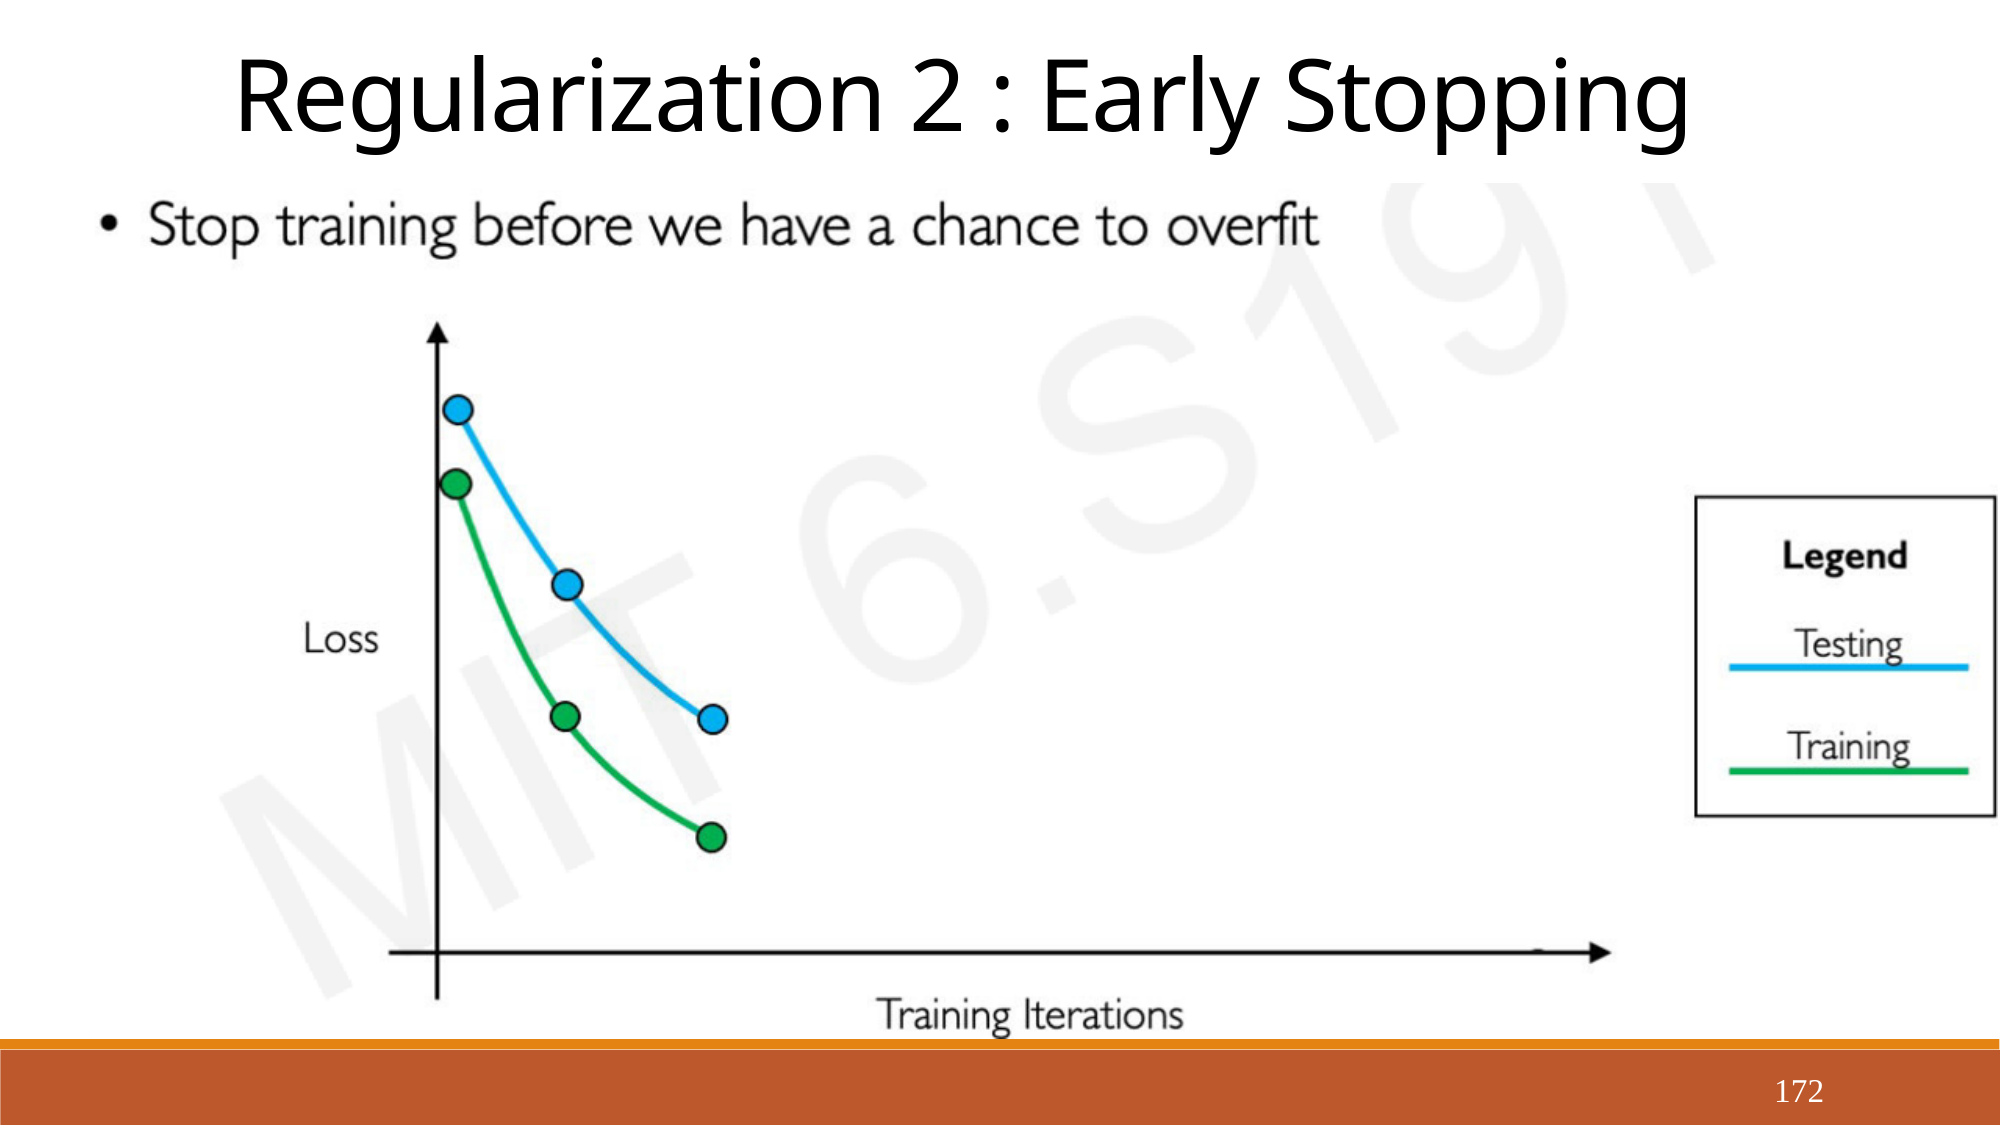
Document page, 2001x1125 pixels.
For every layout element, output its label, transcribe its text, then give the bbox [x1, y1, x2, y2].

text_box Regularization 2 : Early Stopping [29, 31, 1840, 152]
picture [88, 183, 1998, 1040]
